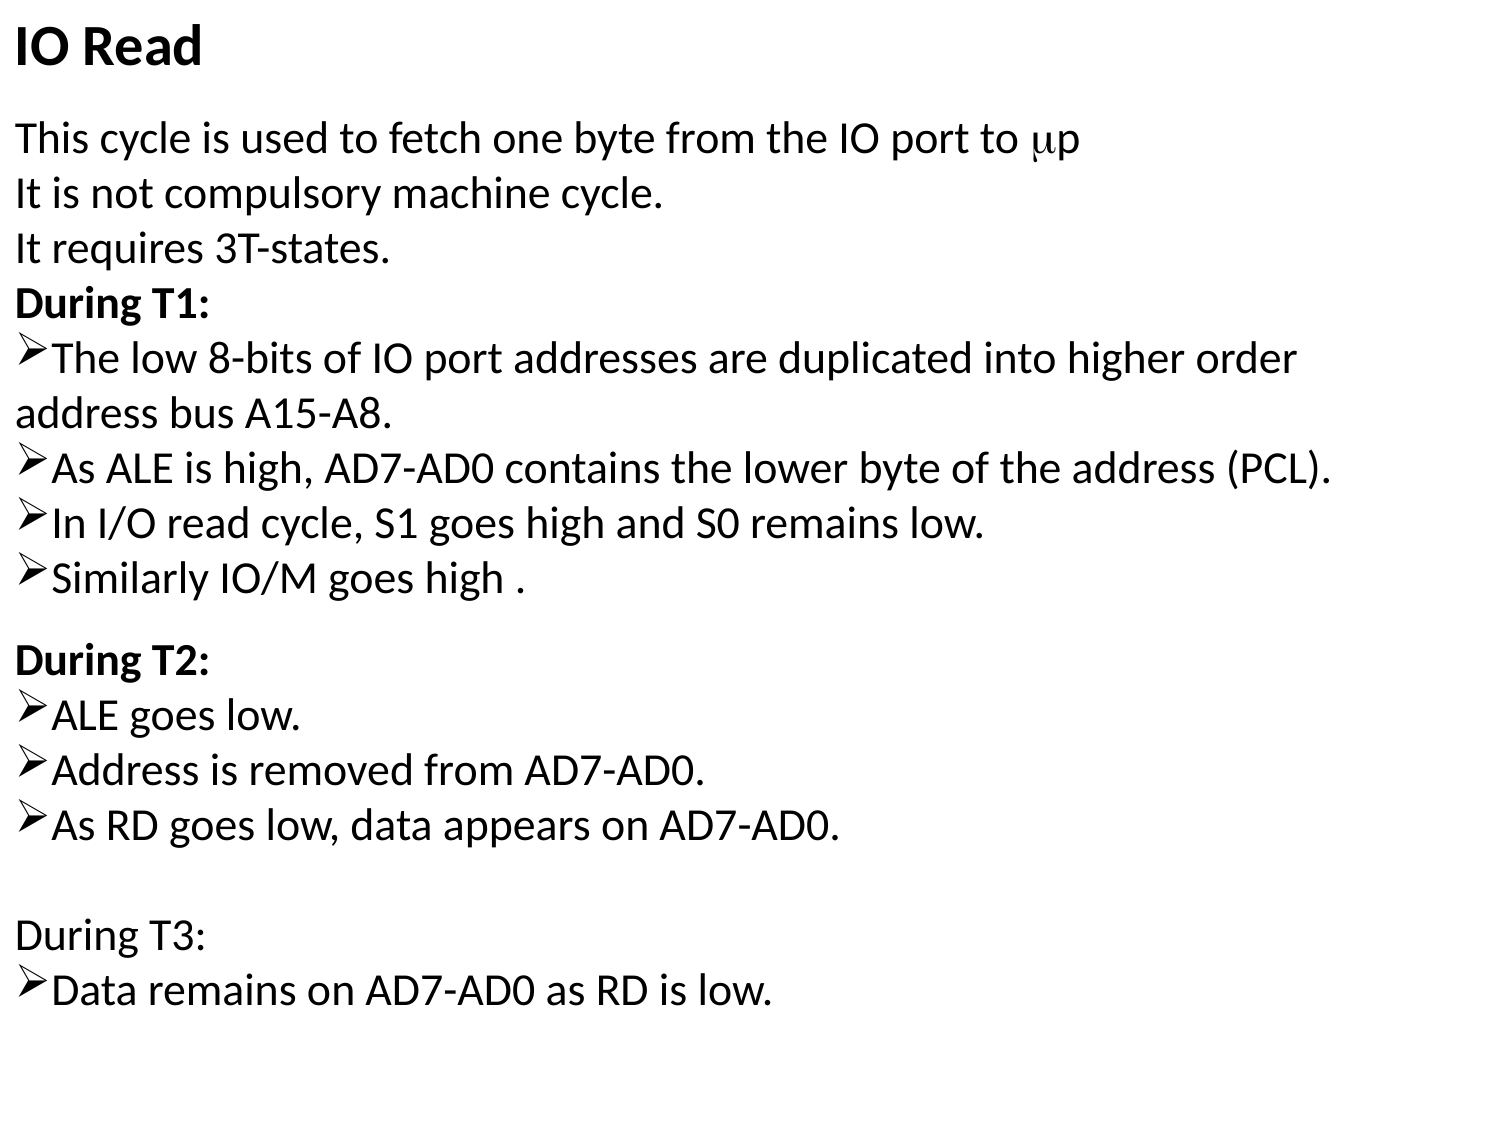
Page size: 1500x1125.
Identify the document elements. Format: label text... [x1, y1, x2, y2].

text_box This cycle is used to fetch one byte from the IO port to p It is not compulsory machine cycle. It requires 3T-states. During T1: The low 8-bits of IO port addresses are duplicated into higher order address bus A15-A8. As ALE is high, AD7-AD0 contains the lower byte of the address (PCL). In I/O read cycle, S1 goes high and S0 remains low. Similarly IO/M goes high . During T2: ALE goes low. Address is removed from AD7-AD0. As RD goes low, data appears on AD7-AD0. During T3: Data remains on AD7-AD0 as RD is low. [0, 99, 1463, 1022]
text_box IO Read [0, 0, 1475, 85]
